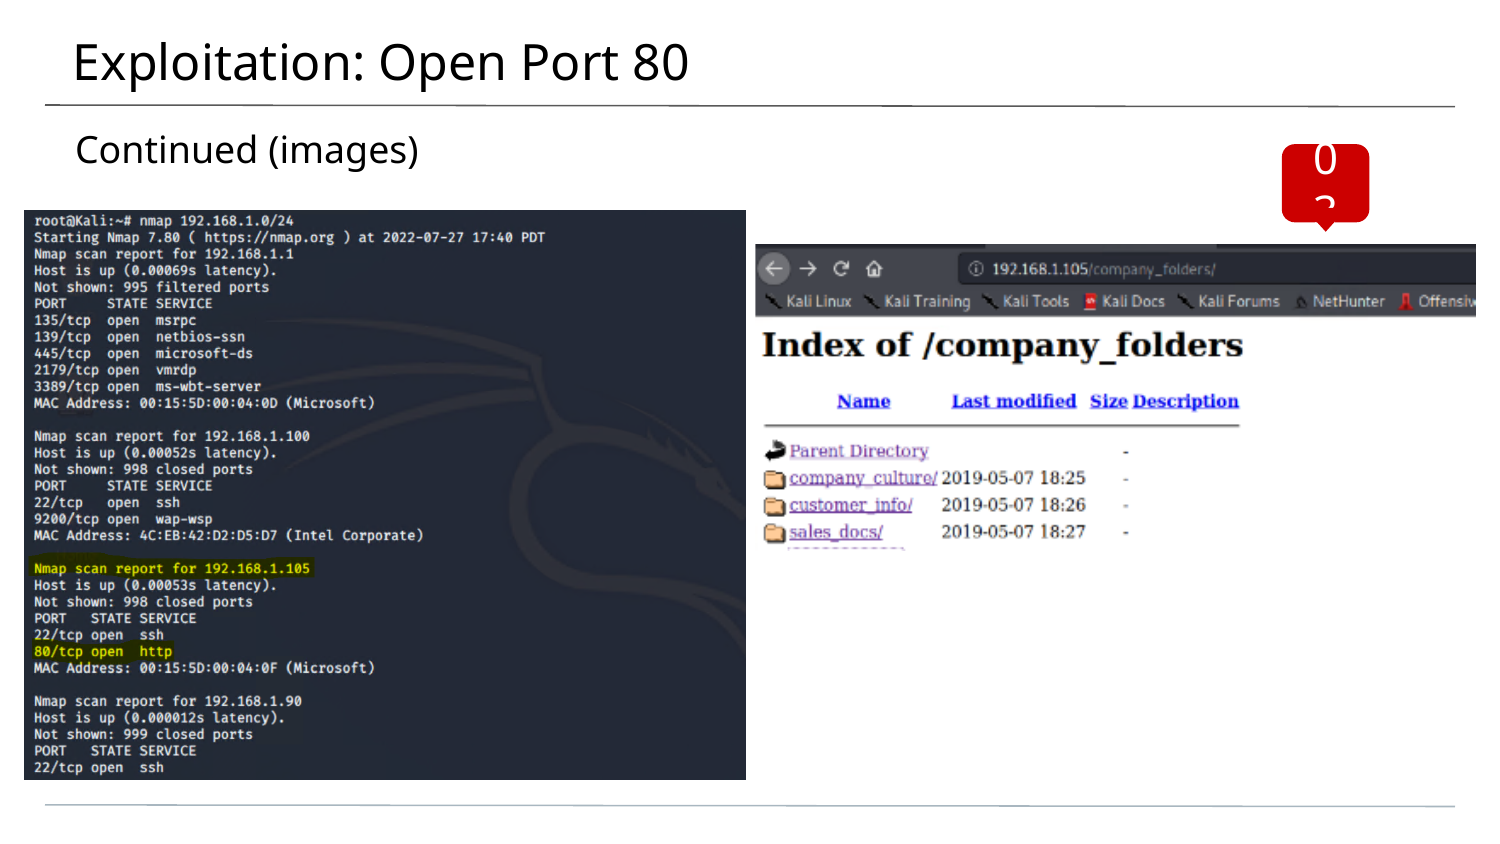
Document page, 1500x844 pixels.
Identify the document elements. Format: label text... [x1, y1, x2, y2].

picture [24, 210, 746, 780]
title Exploitation: Open Port 80 [0, 0, 1500, 88]
subtitle Continued (images) [0, 110, 1500, 171]
picture [754, 244, 1476, 551]
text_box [1281, 143, 1370, 232]
